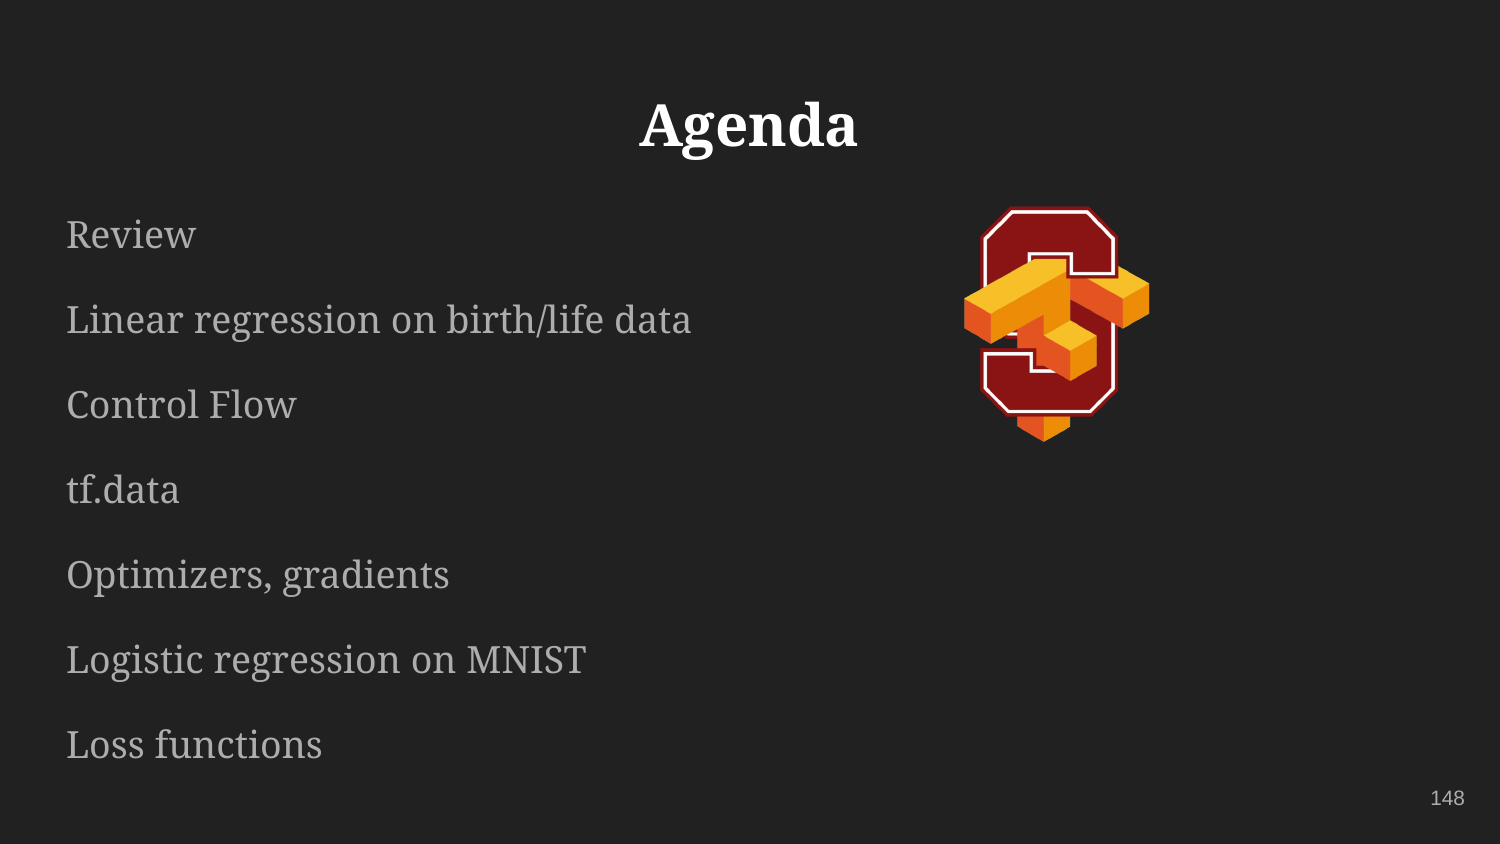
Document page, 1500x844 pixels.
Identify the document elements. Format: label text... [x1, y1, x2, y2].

slide_number 148 [1389, 764, 1480, 830]
title Agenda [51, 72, 1449, 167]
list Review Linear regression on birth/life data Control Flow tf.data Optimizers, gradients Logistic regression on MNIST Loss functions [51, 189, 1449, 750]
picture [962, 206, 1150, 443]
